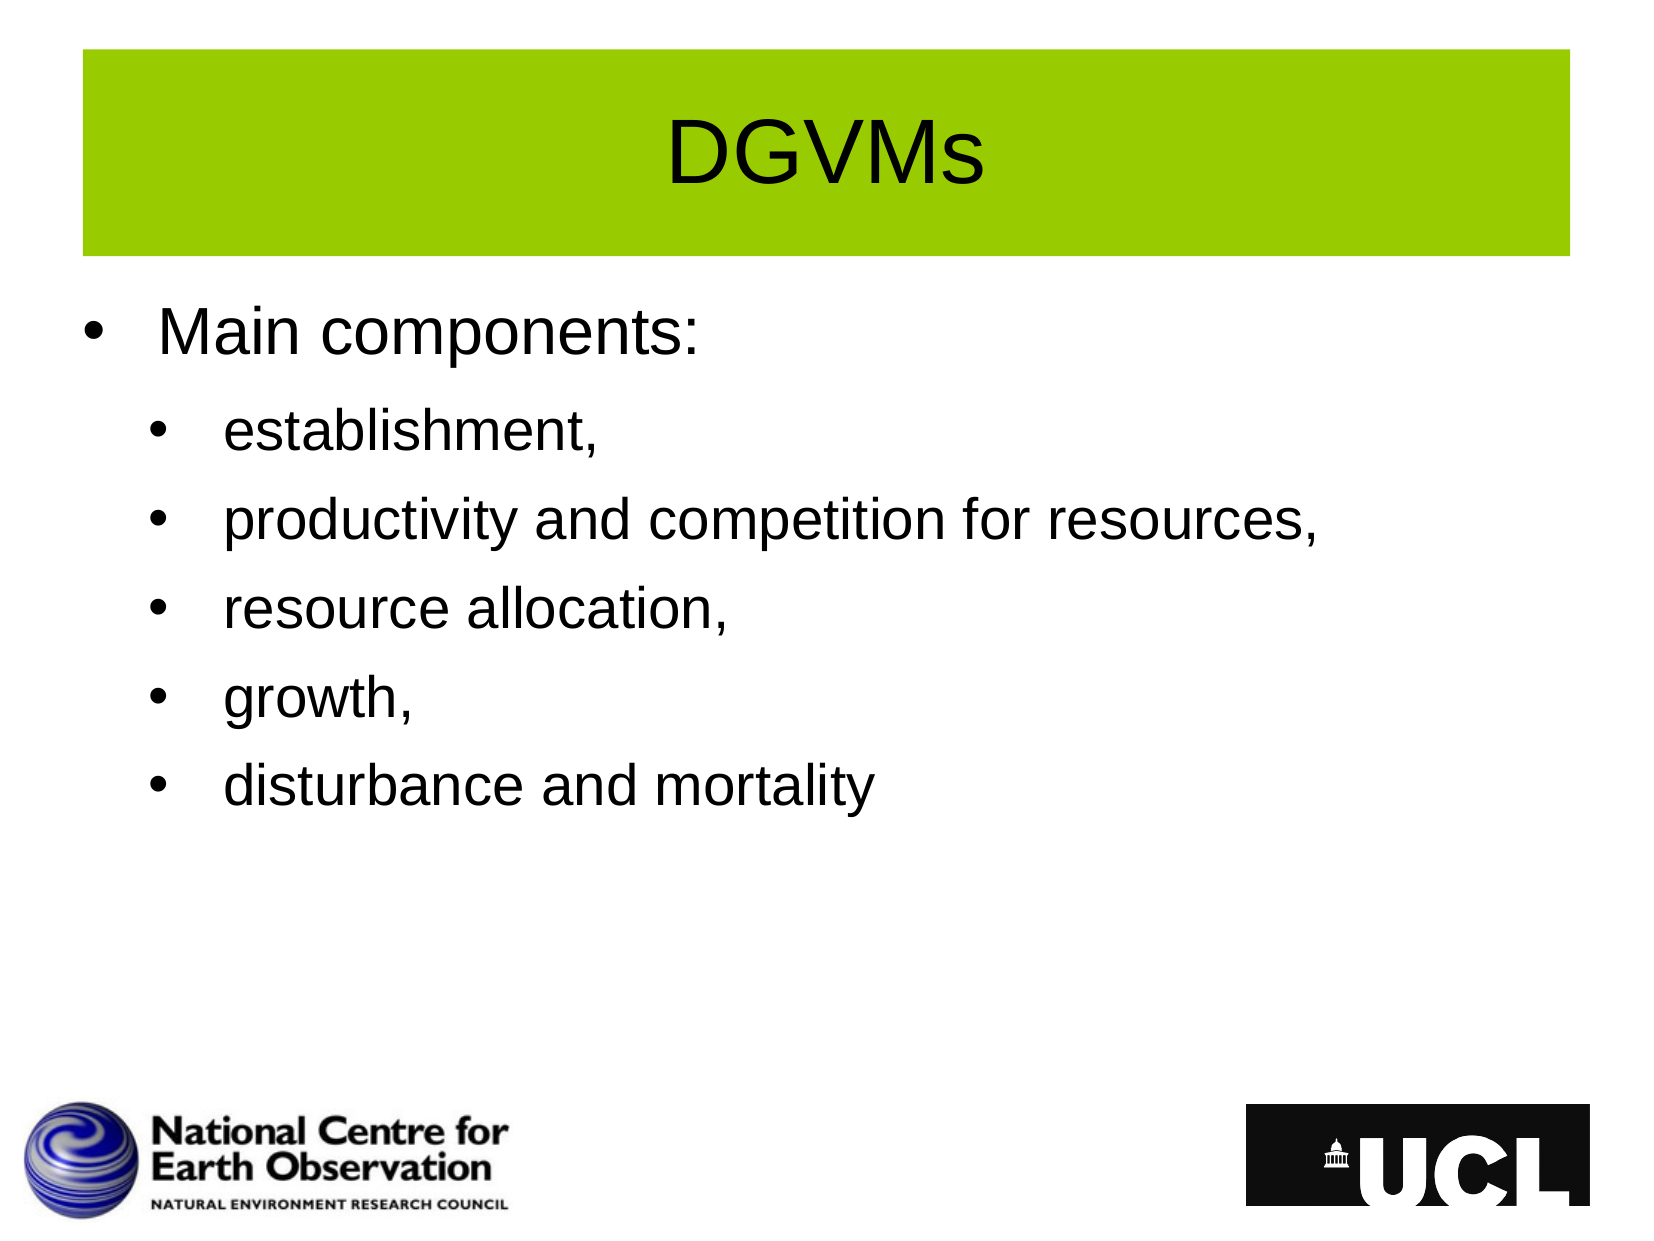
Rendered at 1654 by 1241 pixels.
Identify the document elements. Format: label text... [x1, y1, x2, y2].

picture [1246, 1104, 1590, 1206]
title DGVMs [82, 49, 1571, 257]
list Main components: establishment, productivity and competition for resources, resource allocation, growth, disturbance and mortality [82, 289, 1571, 1109]
picture [23, 1097, 513, 1223]
